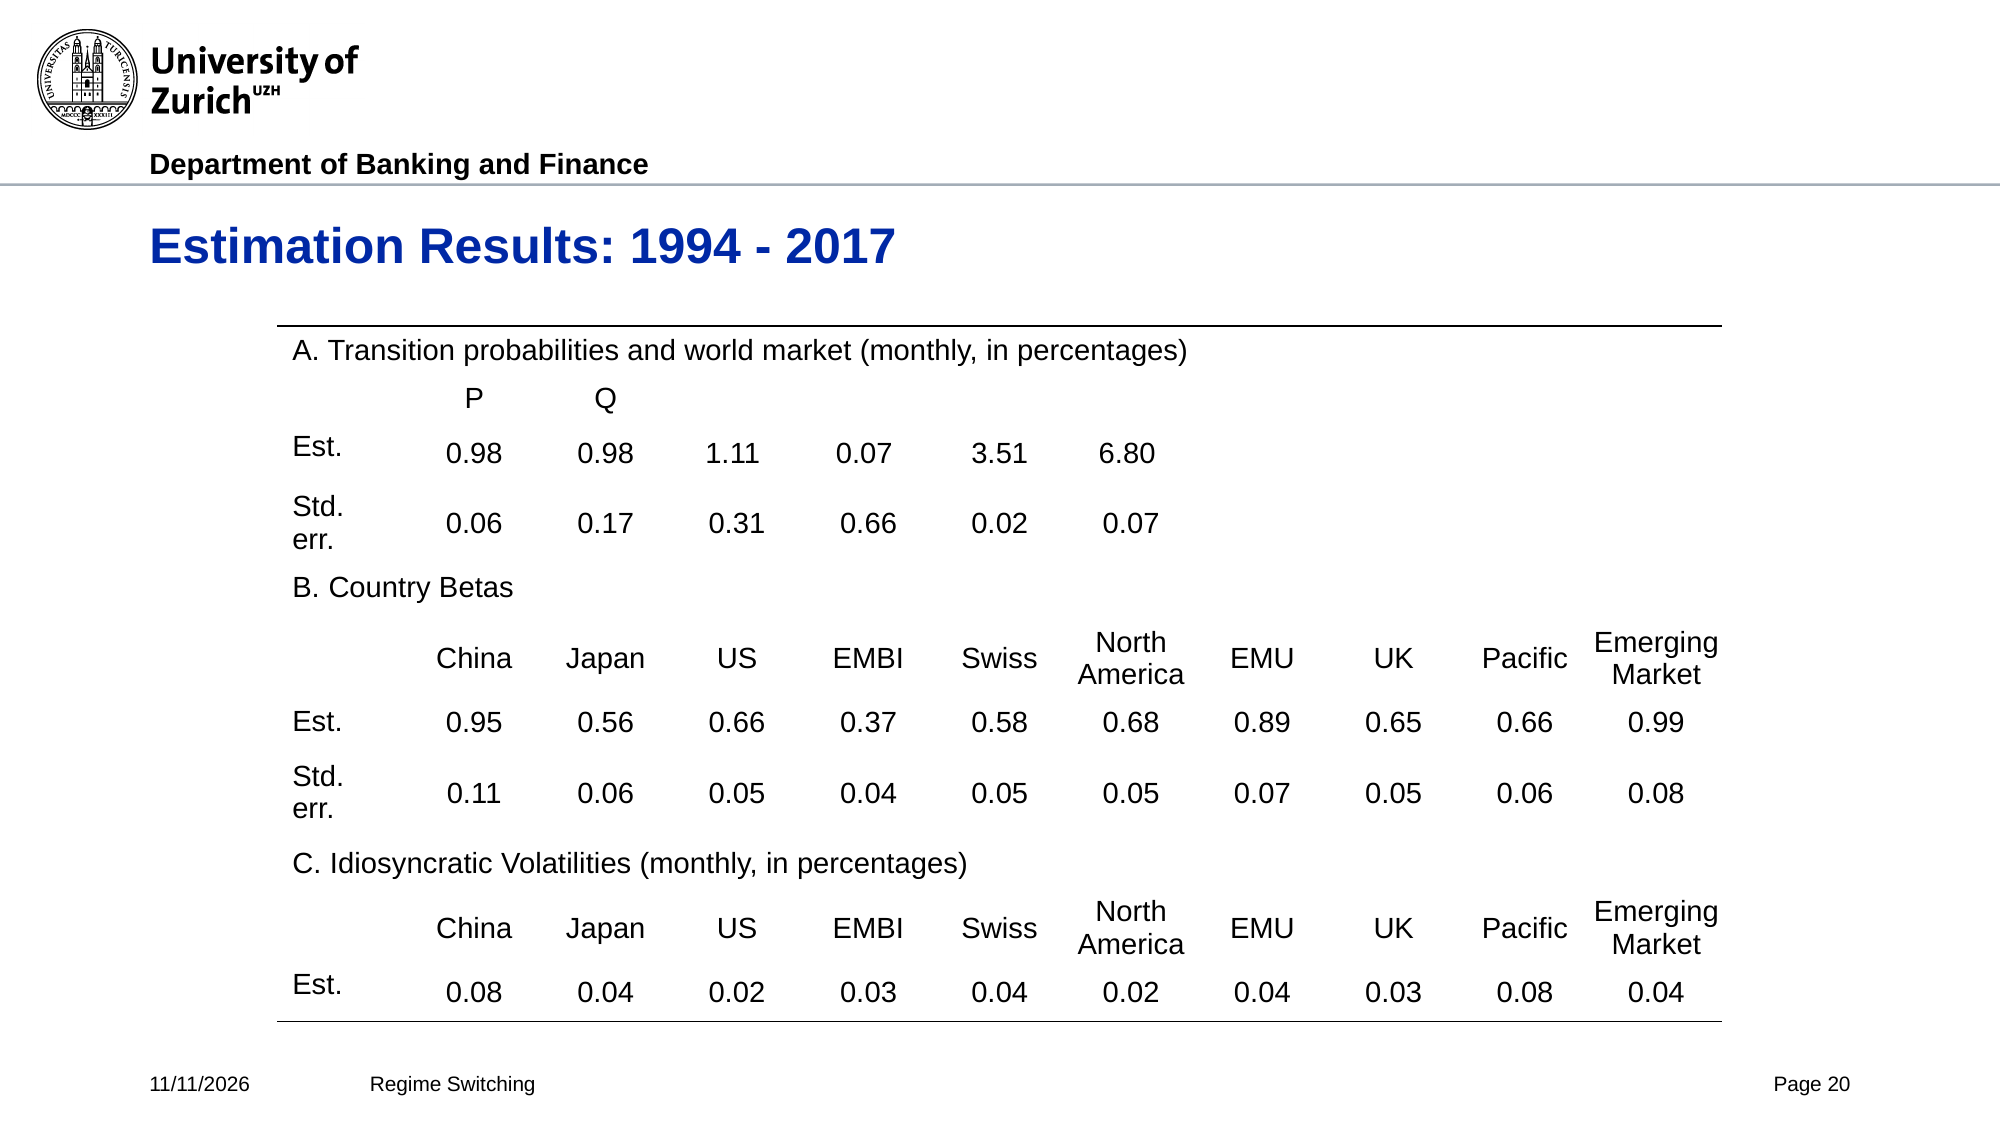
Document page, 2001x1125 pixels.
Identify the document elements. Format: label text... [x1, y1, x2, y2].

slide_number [149, 1070, 354, 1106]
picture [31, 23, 365, 136]
title Estimation Results: 1994 - 2017 [149, 208, 1851, 338]
slide_number Page 20 [1714, 1070, 1851, 1106]
footer Regime Switching [369, 1070, 1520, 1106]
